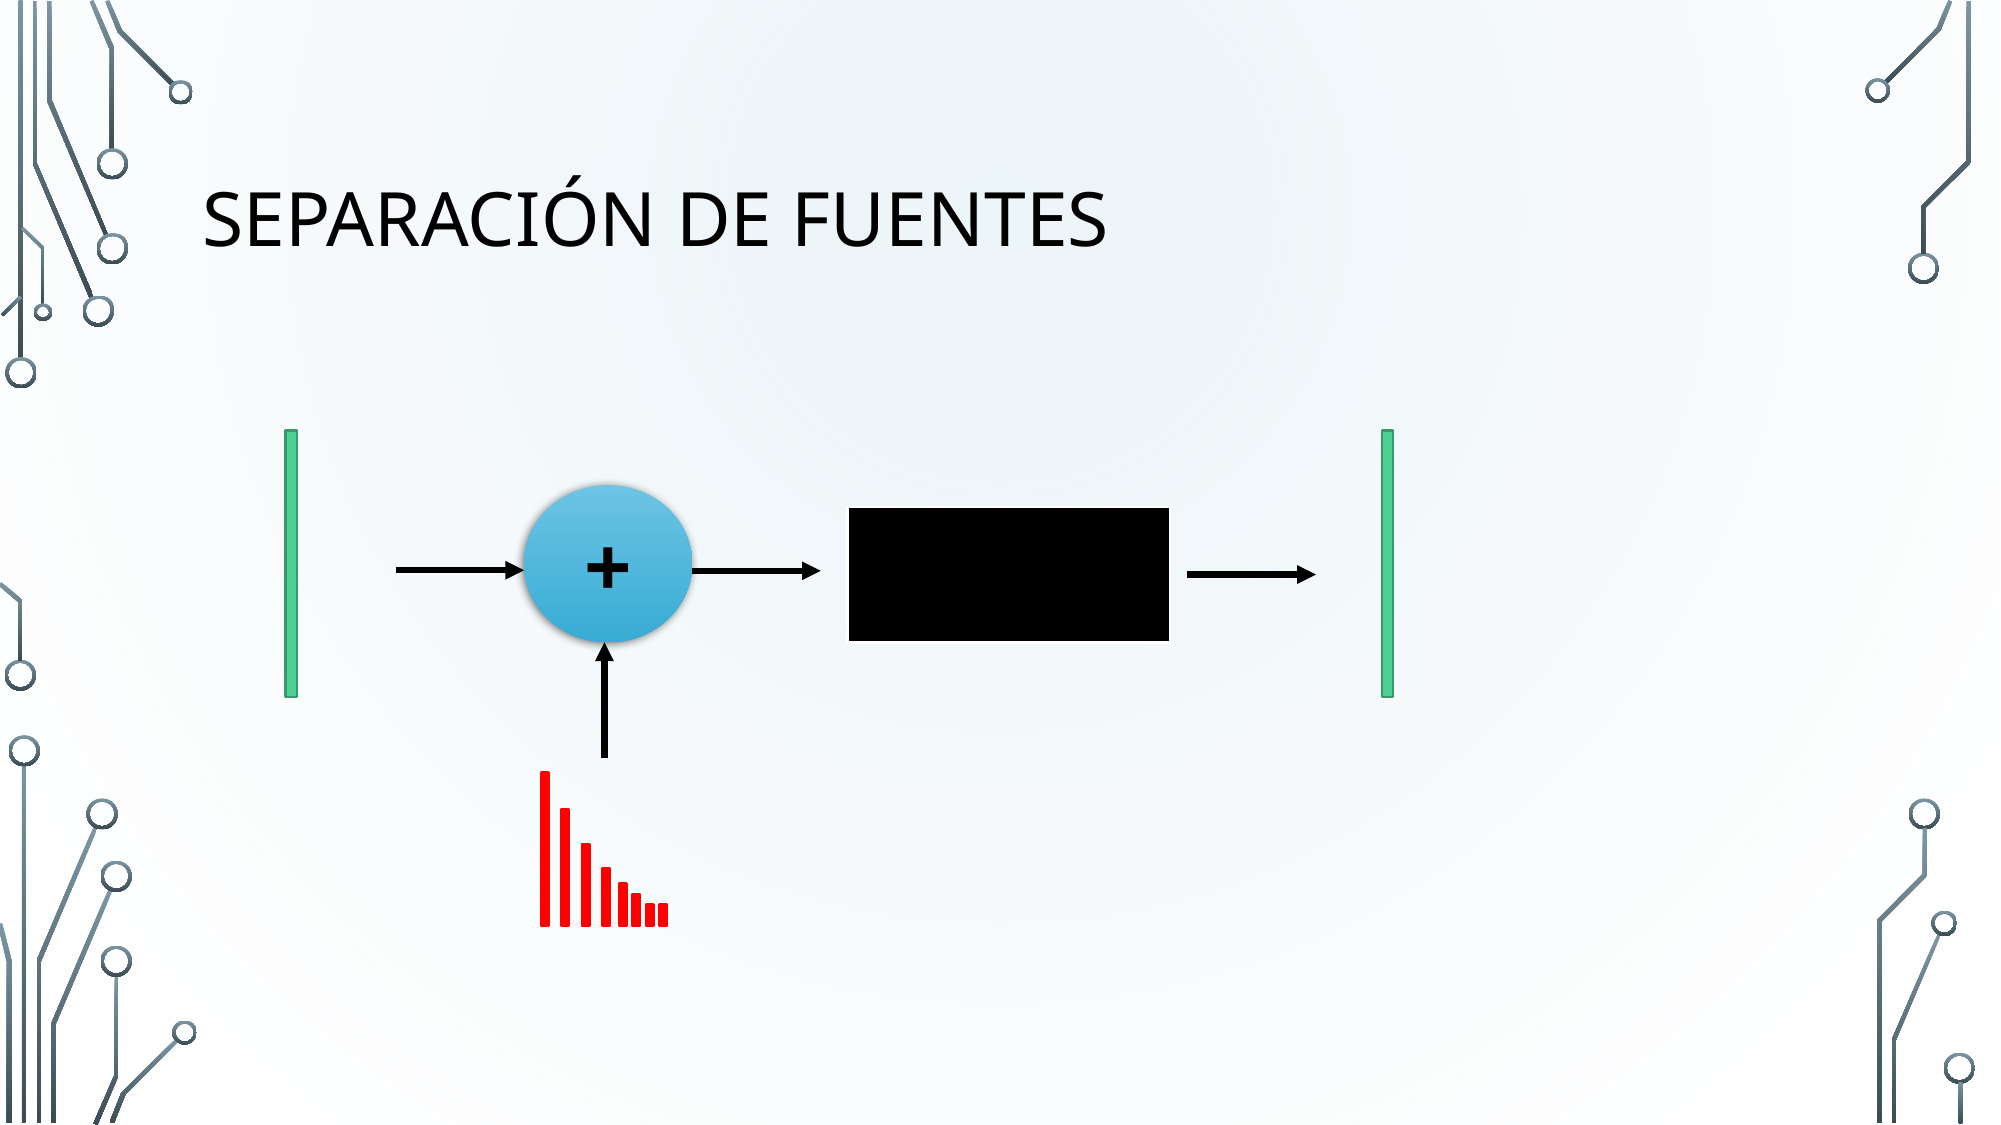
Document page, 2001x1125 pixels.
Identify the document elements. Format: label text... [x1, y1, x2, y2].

text_box [1381, 429, 1394, 698]
text_box [631, 893, 641, 927]
text_box + [524, 485, 693, 643]
text_box [618, 882, 628, 927]
text_box [581, 843, 591, 927]
text_box [540, 771, 550, 927]
text_box [284, 429, 298, 698]
text_box [658, 903, 668, 927]
title Separación de fuentes [187, 101, 1813, 344]
text_box [560, 808, 570, 927]
text_box [846, 506, 1171, 644]
text_box [601, 867, 611, 927]
text_box [645, 903, 655, 927]
